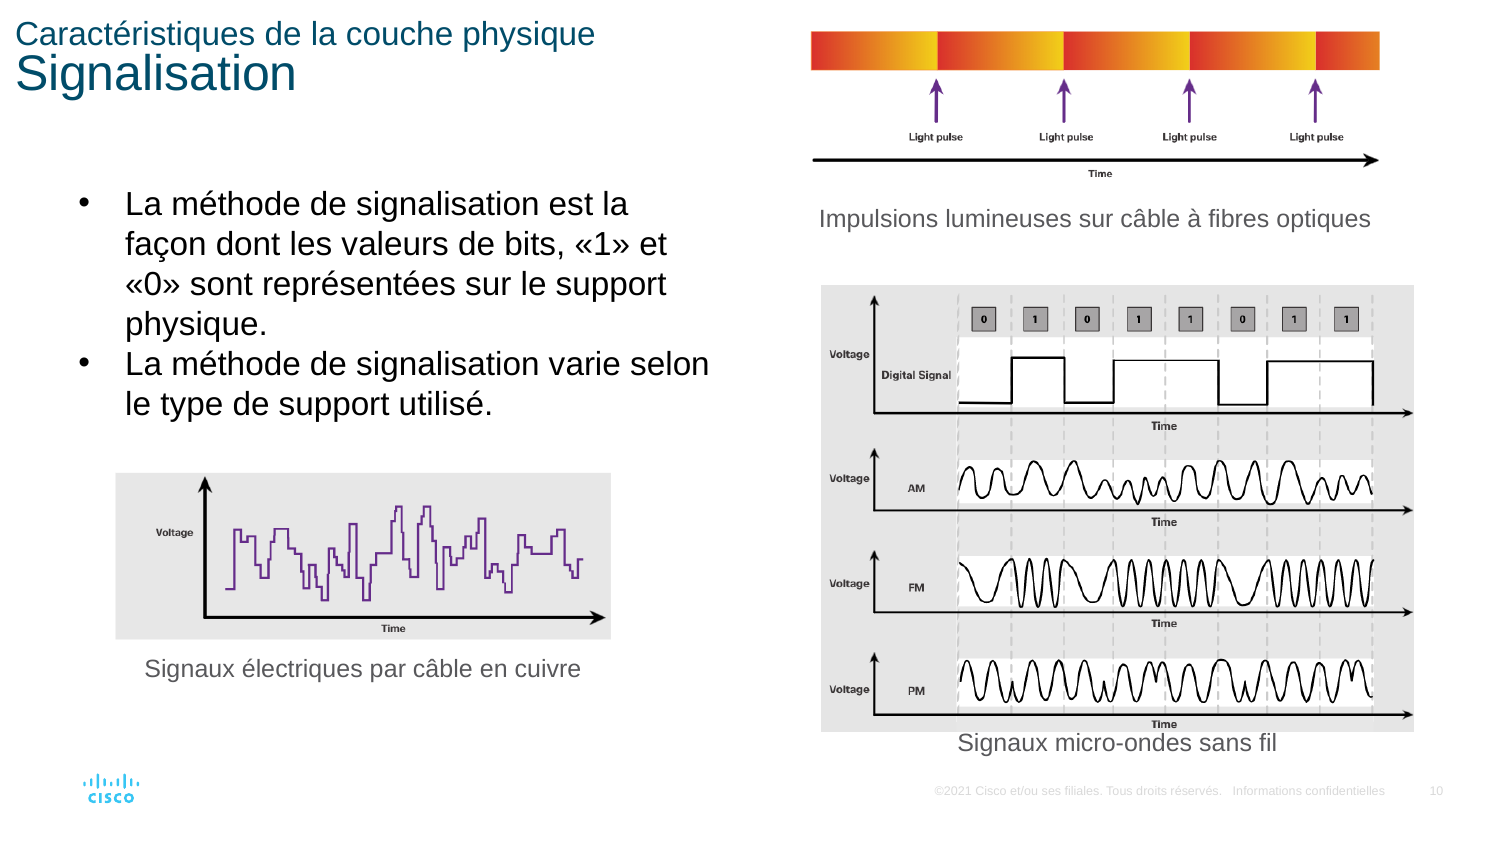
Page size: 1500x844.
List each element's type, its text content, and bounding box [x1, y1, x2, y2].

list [110, 466, 616, 646]
picture [802, 21, 1390, 182]
text_box Signaux micro-ondes sans fil [942, 741, 1293, 764]
title Caractéristiques de la couche physique Signalisation [0, 0, 750, 121]
text_box Signaux électriques par câble en cuivre [129, 653, 598, 690]
text_box Impulsions lumineuses sur câble à fibres optiques [804, 194, 1388, 240]
text_box La méthode de signalisation est la façon dont les valeurs de bits, «1» et «0» sont représentées sur le support physique. La méthode de signalisation varie selon le type de support utilisé. [63, 174, 729, 430]
picture [821, 285, 1415, 733]
